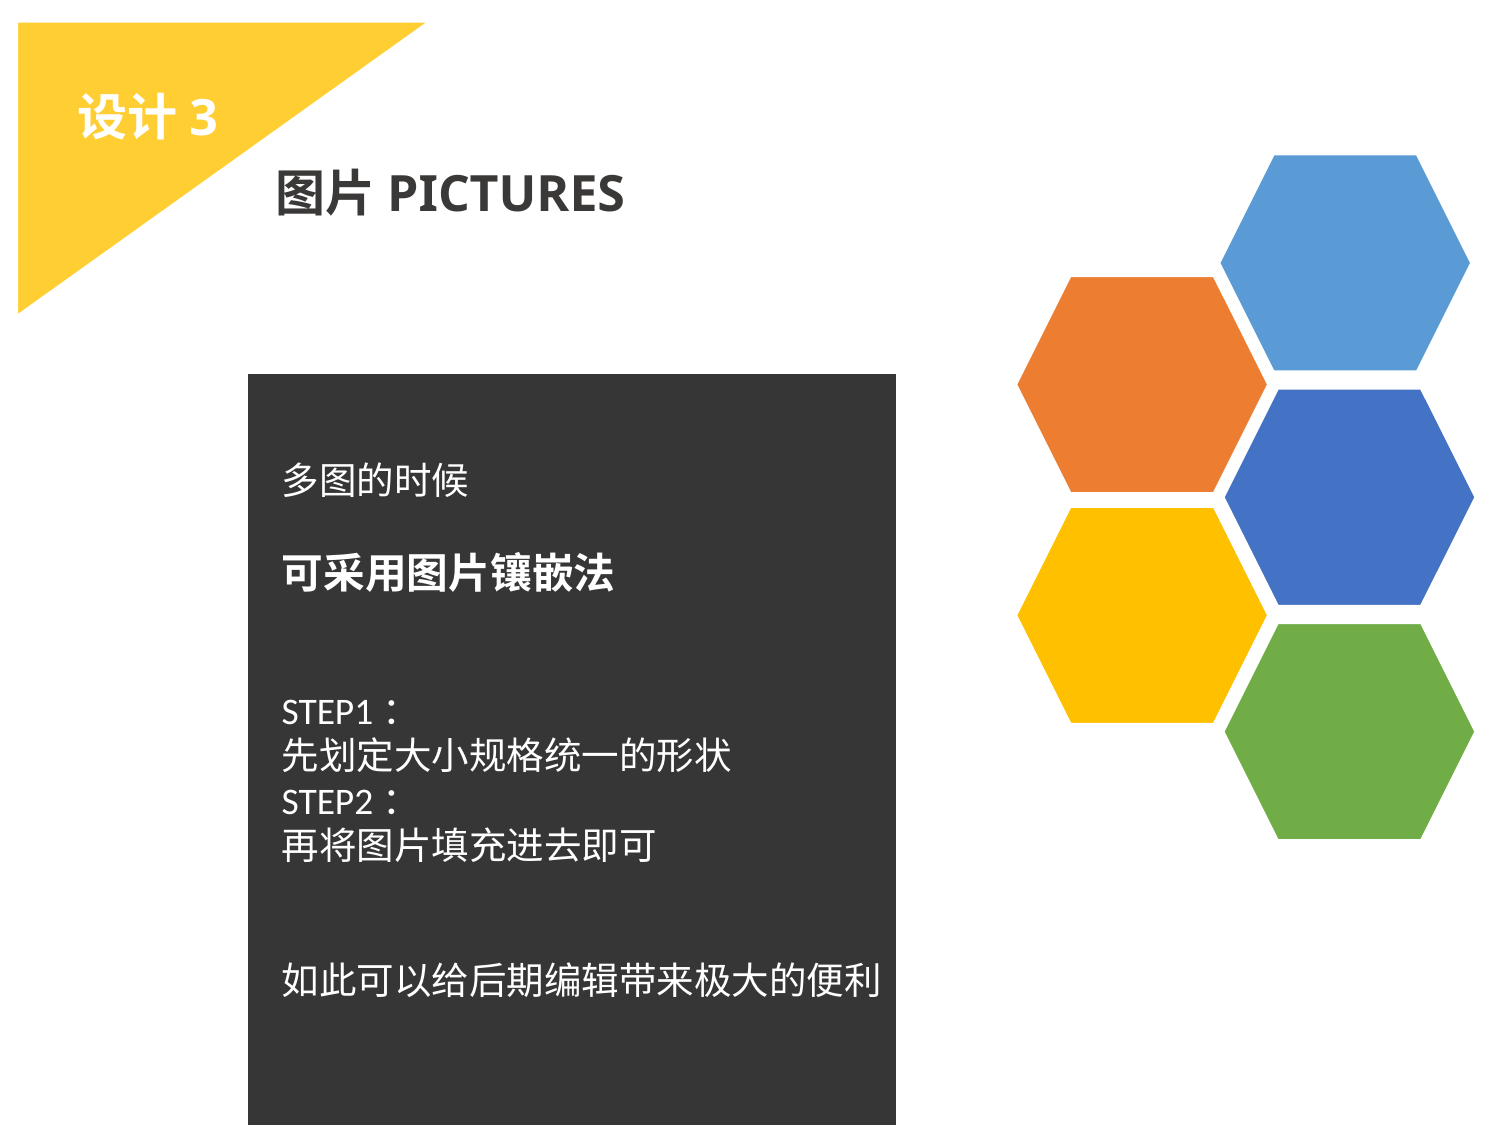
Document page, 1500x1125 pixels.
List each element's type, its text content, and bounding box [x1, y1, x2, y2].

text_box [245, 371, 900, 1125]
text_box 多图的时候 可采用图片镶嵌法 STEP1： 先划定大小规格统一的形状 STEP2： 再将图片填充进去即可 如此可以给后期编辑带来极大的便利 [266, 449, 920, 1010]
text_box [15, 19, 436, 320]
text_box 图片PICTURES [260, 153, 666, 229]
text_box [1015, 153, 1477, 841]
text_box 设计3 [62, 78, 261, 153]
